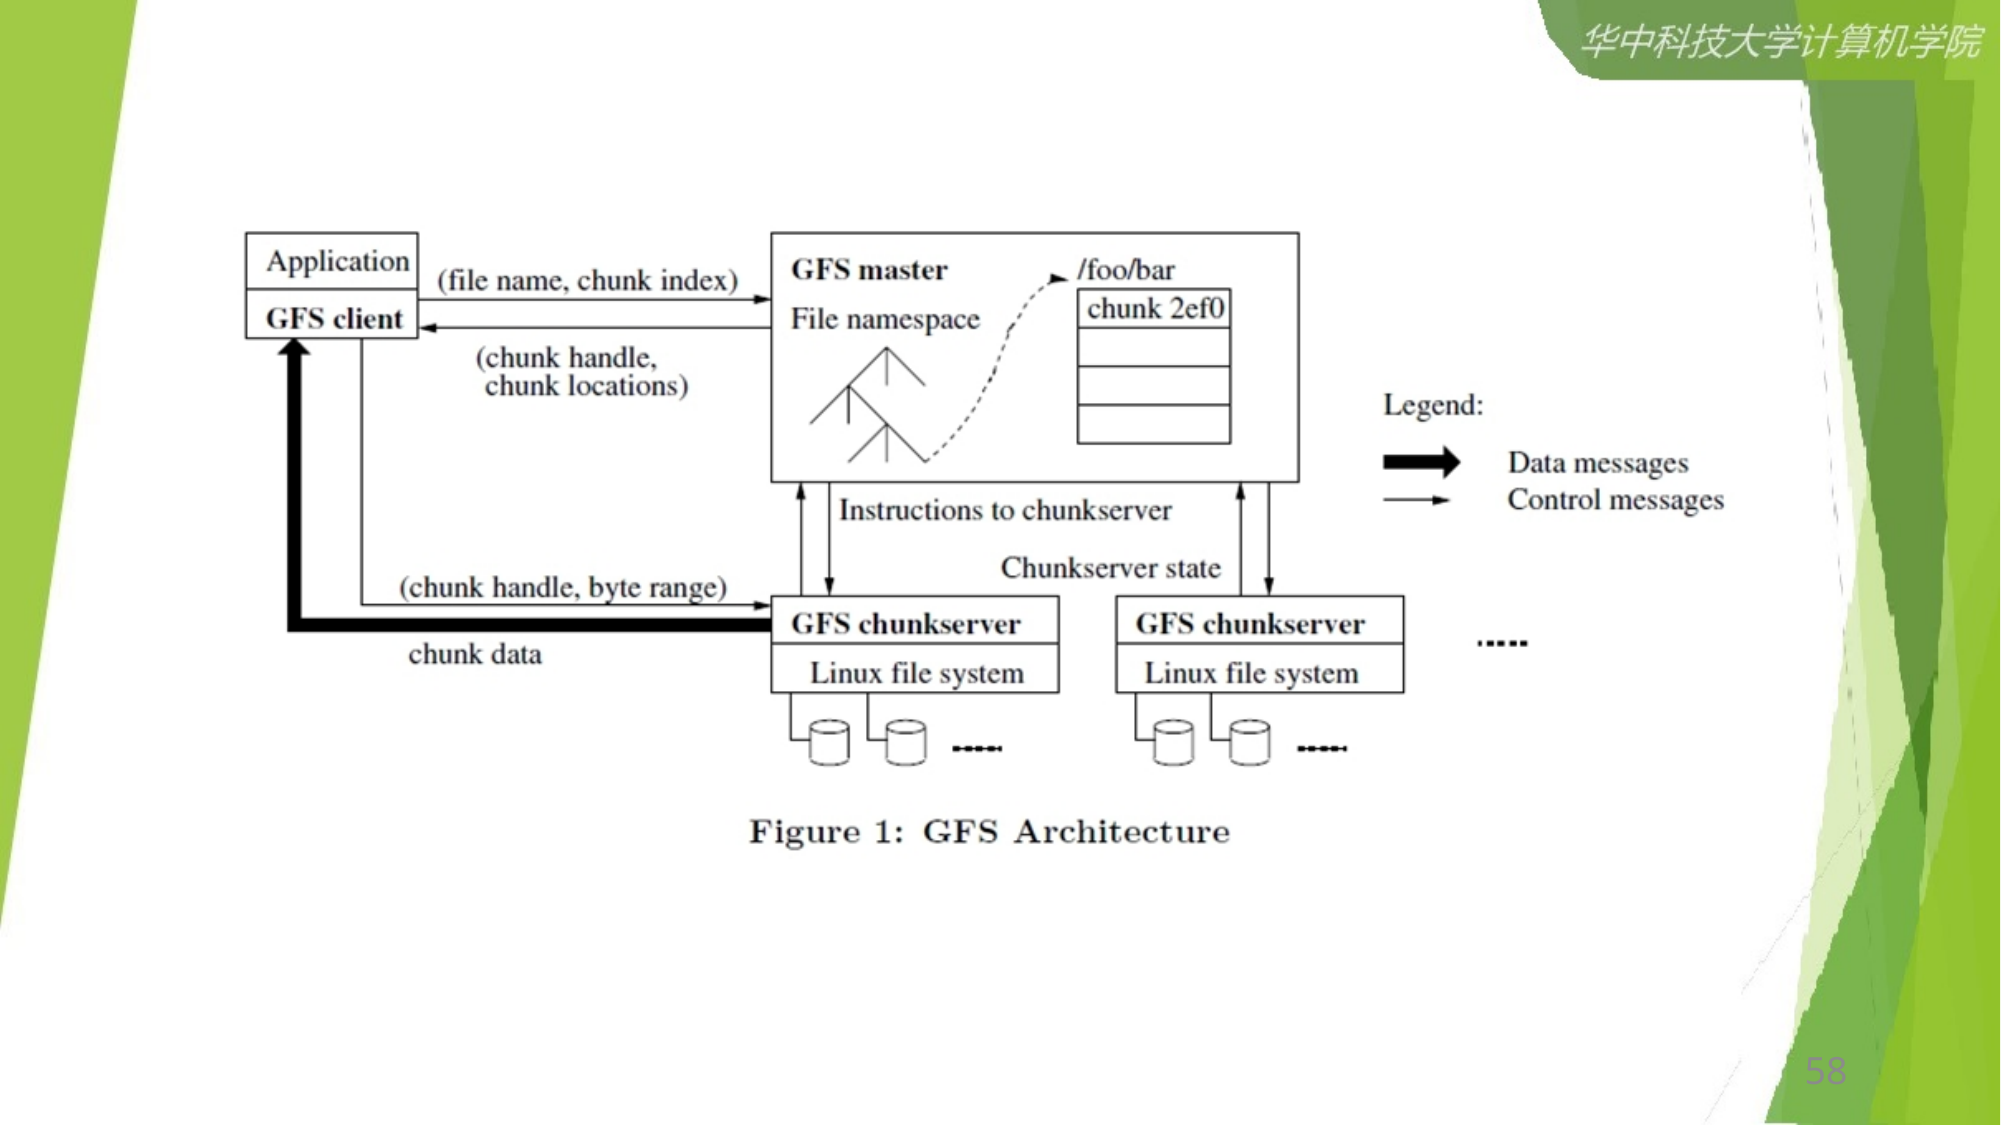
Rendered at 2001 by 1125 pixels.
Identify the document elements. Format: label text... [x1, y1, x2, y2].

picture [0, 0, 2001, 1125]
slide_number 58 [1412, 1042, 1863, 1103]
